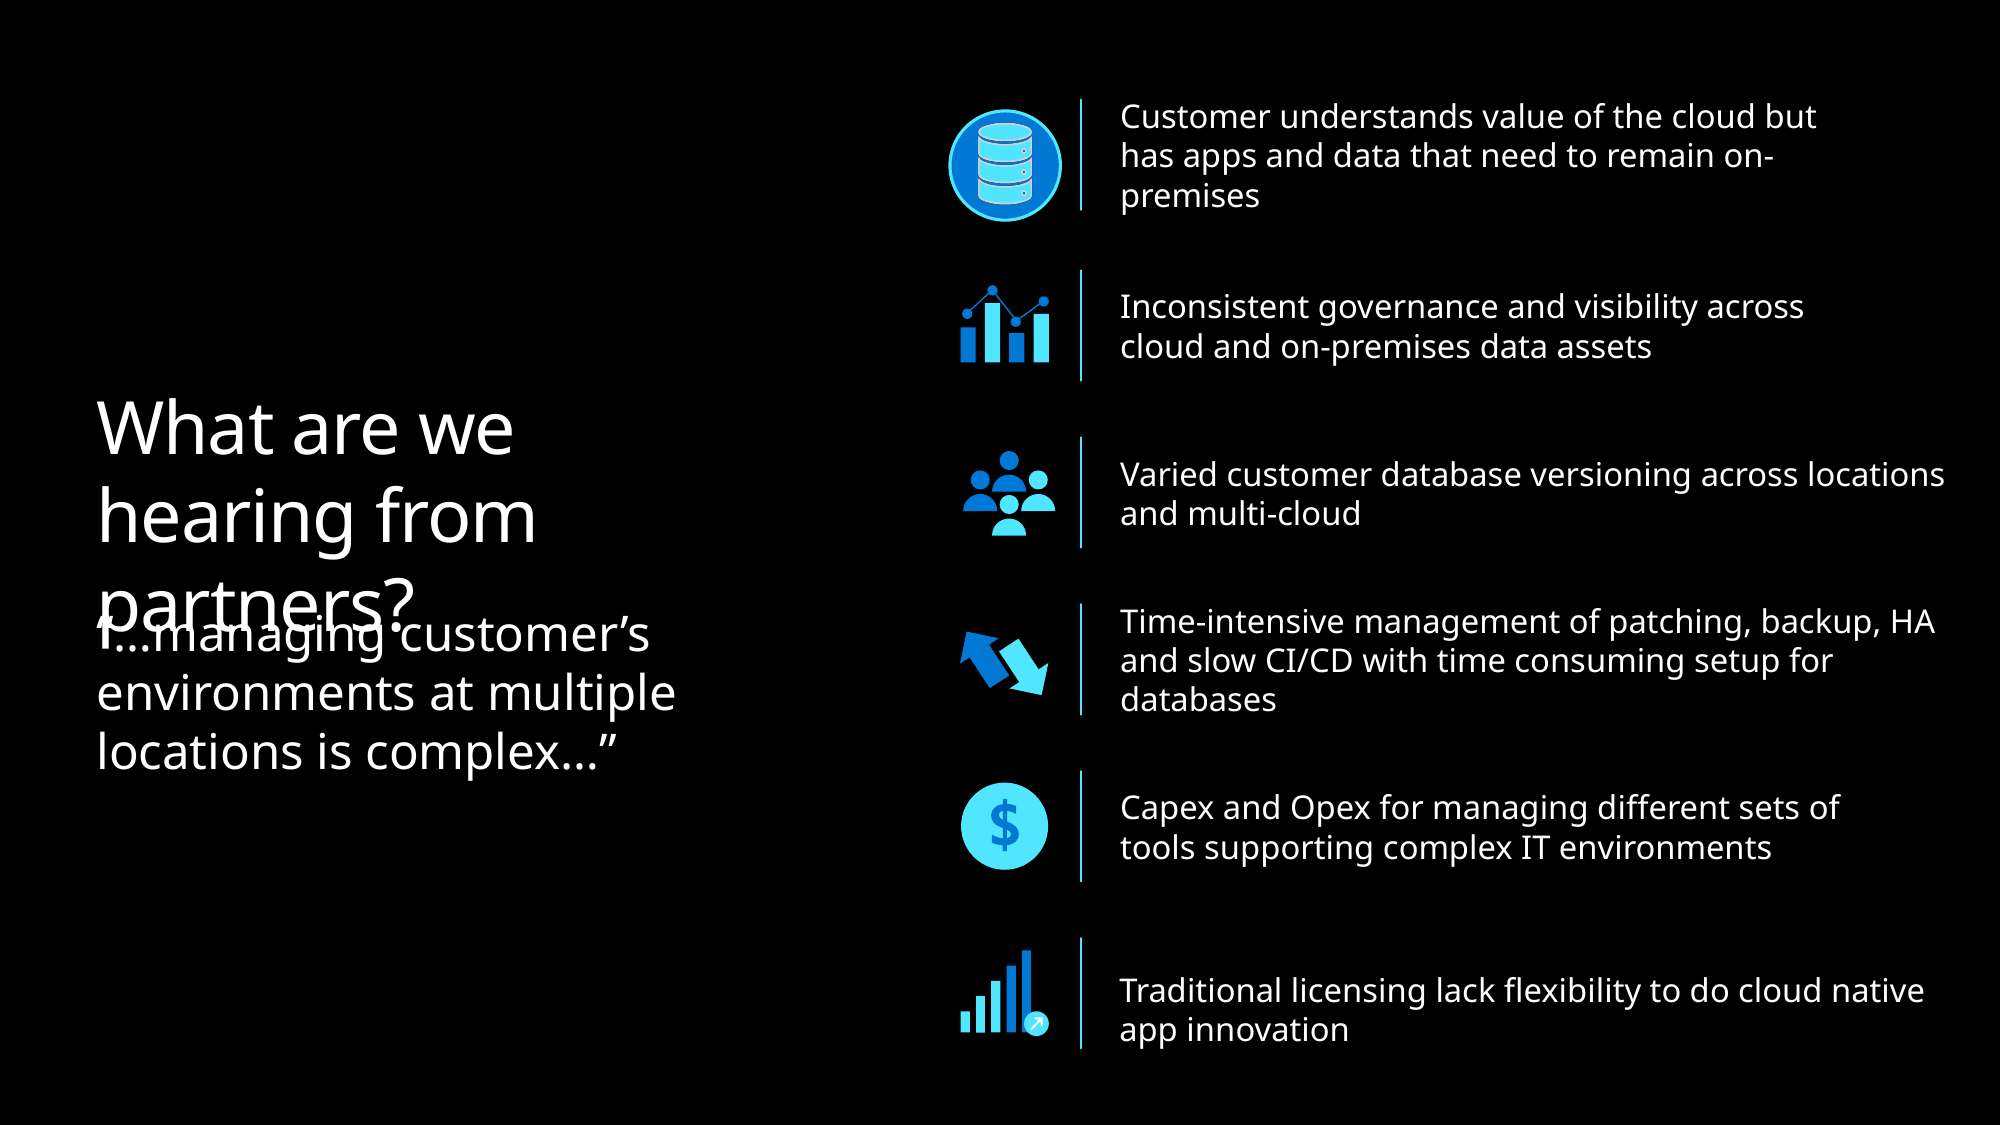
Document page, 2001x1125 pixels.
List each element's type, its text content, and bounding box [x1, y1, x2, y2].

text_box [979, 214, 1031, 221]
text_box “…managing customer’s environments at multiple locations is complex…” [96, 602, 806, 780]
text_box What are we hearing from partners? [96, 381, 782, 602]
text_box Customer understands value of the cloud but has apps and data that need to remain on-premises [928, 81, 1872, 228]
text_box [949, 134, 960, 197]
picture [960, 113, 1050, 214]
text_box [927, 252, 1982, 1125]
text_box [1050, 133, 1061, 198]
